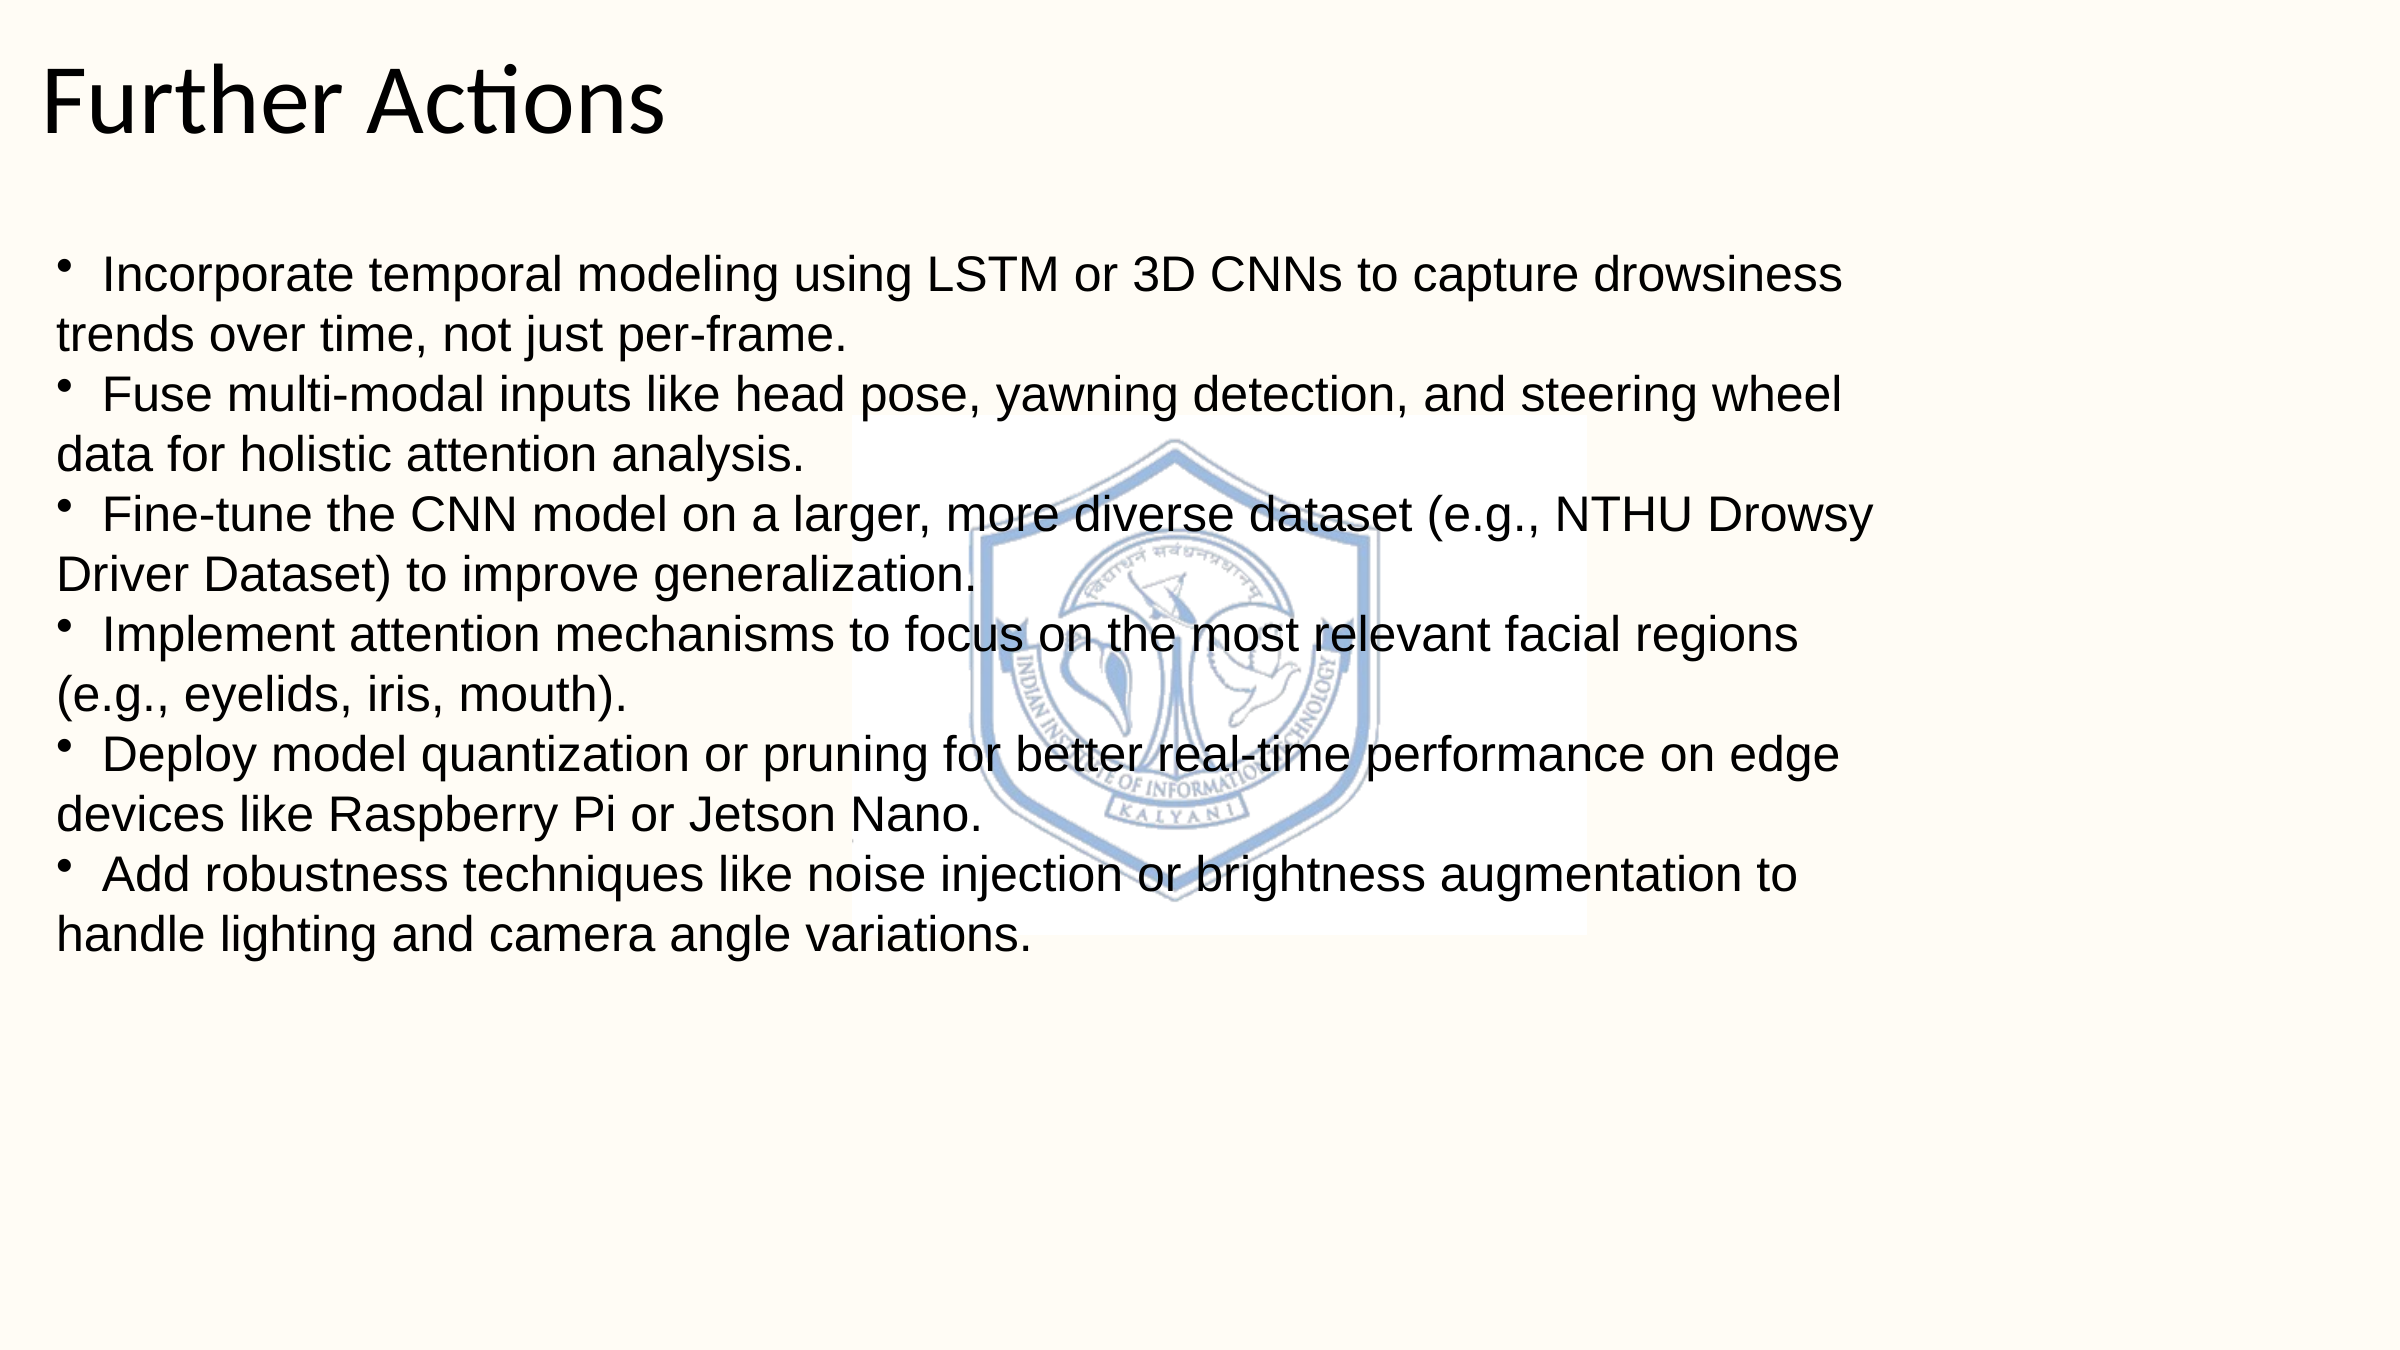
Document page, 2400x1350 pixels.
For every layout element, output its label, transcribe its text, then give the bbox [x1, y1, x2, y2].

picture [852, 415, 1587, 935]
text_box Incorporate temporal modeling using LSTM or 3D CNNs to capture drowsiness trends over time, not just per-frame. Fuse multi-modal inputs like head pose, yawning detection, and steering wheel data for holistic attention analysis. Fine-tune the CNN model on a larger, more diverse dataset (e.g., NTHU Drowsy Driver Dataset) to improve generalization. Implement attention mechanisms to focus on the most relevant facial regions (e.g., eyelids, iris, mouth). Deploy model quantization or pruning for better real-time performance on edge devices like Raspberry Pi or Jetson Nano. Add robustness techniques like noise injection or brightness augmentation to handle lighting and camera angle variations. [41, 234, 1938, 970]
text_box Further Actions [41, 38, 1437, 155]
